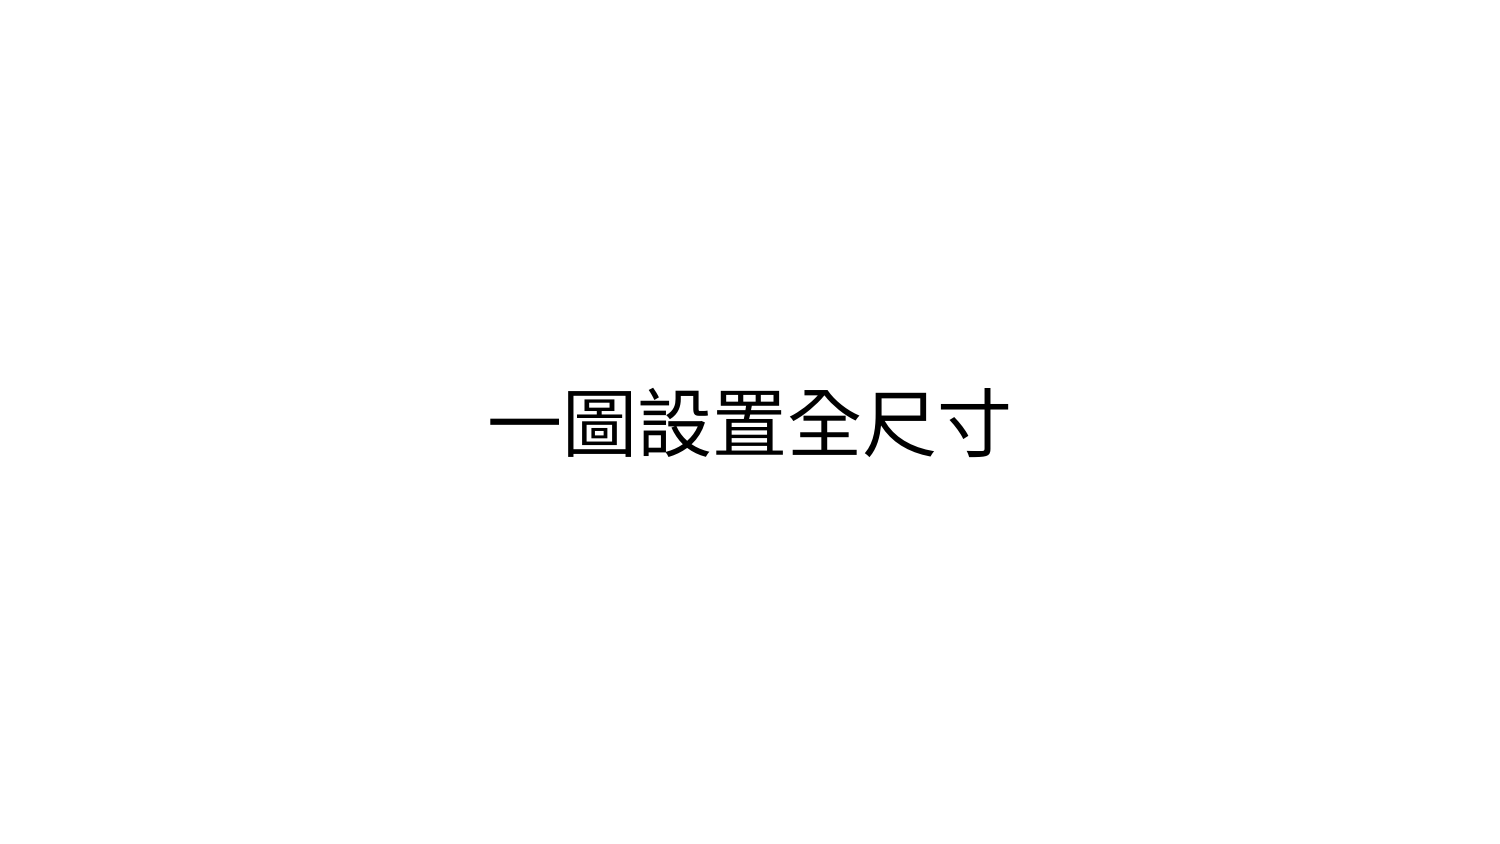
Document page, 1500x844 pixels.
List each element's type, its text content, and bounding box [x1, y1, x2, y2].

title 一圖設置全尺寸 [51, 352, 1449, 491]
